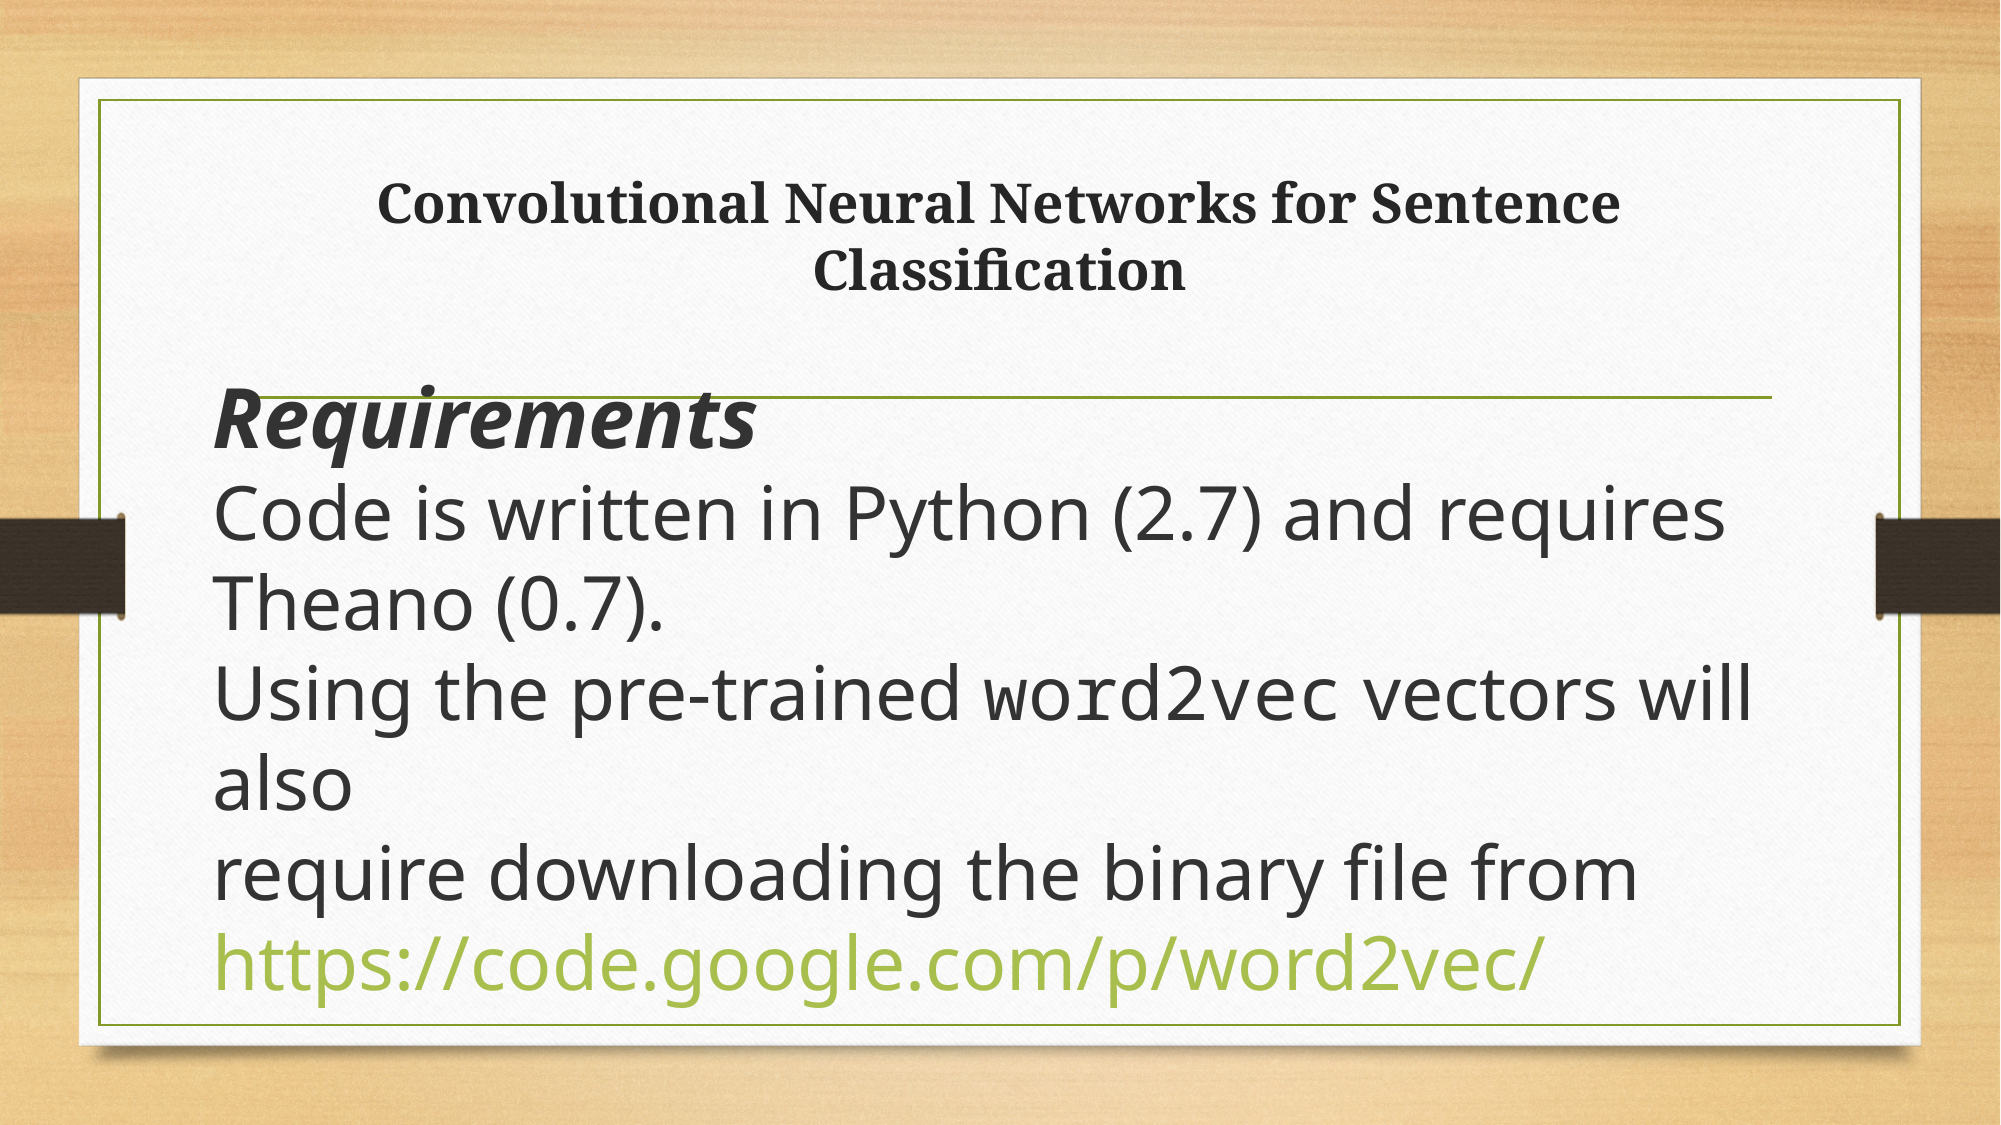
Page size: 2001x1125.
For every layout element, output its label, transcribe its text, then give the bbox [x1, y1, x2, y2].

list Requirements Code is written in Python (2.7) and requires Theano (0.7). Using the pre-trained word2vec vectors will also require downloading the binary file from https://code.google.com/p/word2vec/ [212, 365, 1904, 1018]
picture [0, 0, 2001, 1125]
title Convolutional Neural Networks for Sentence Classification [212, 161, 1788, 365]
